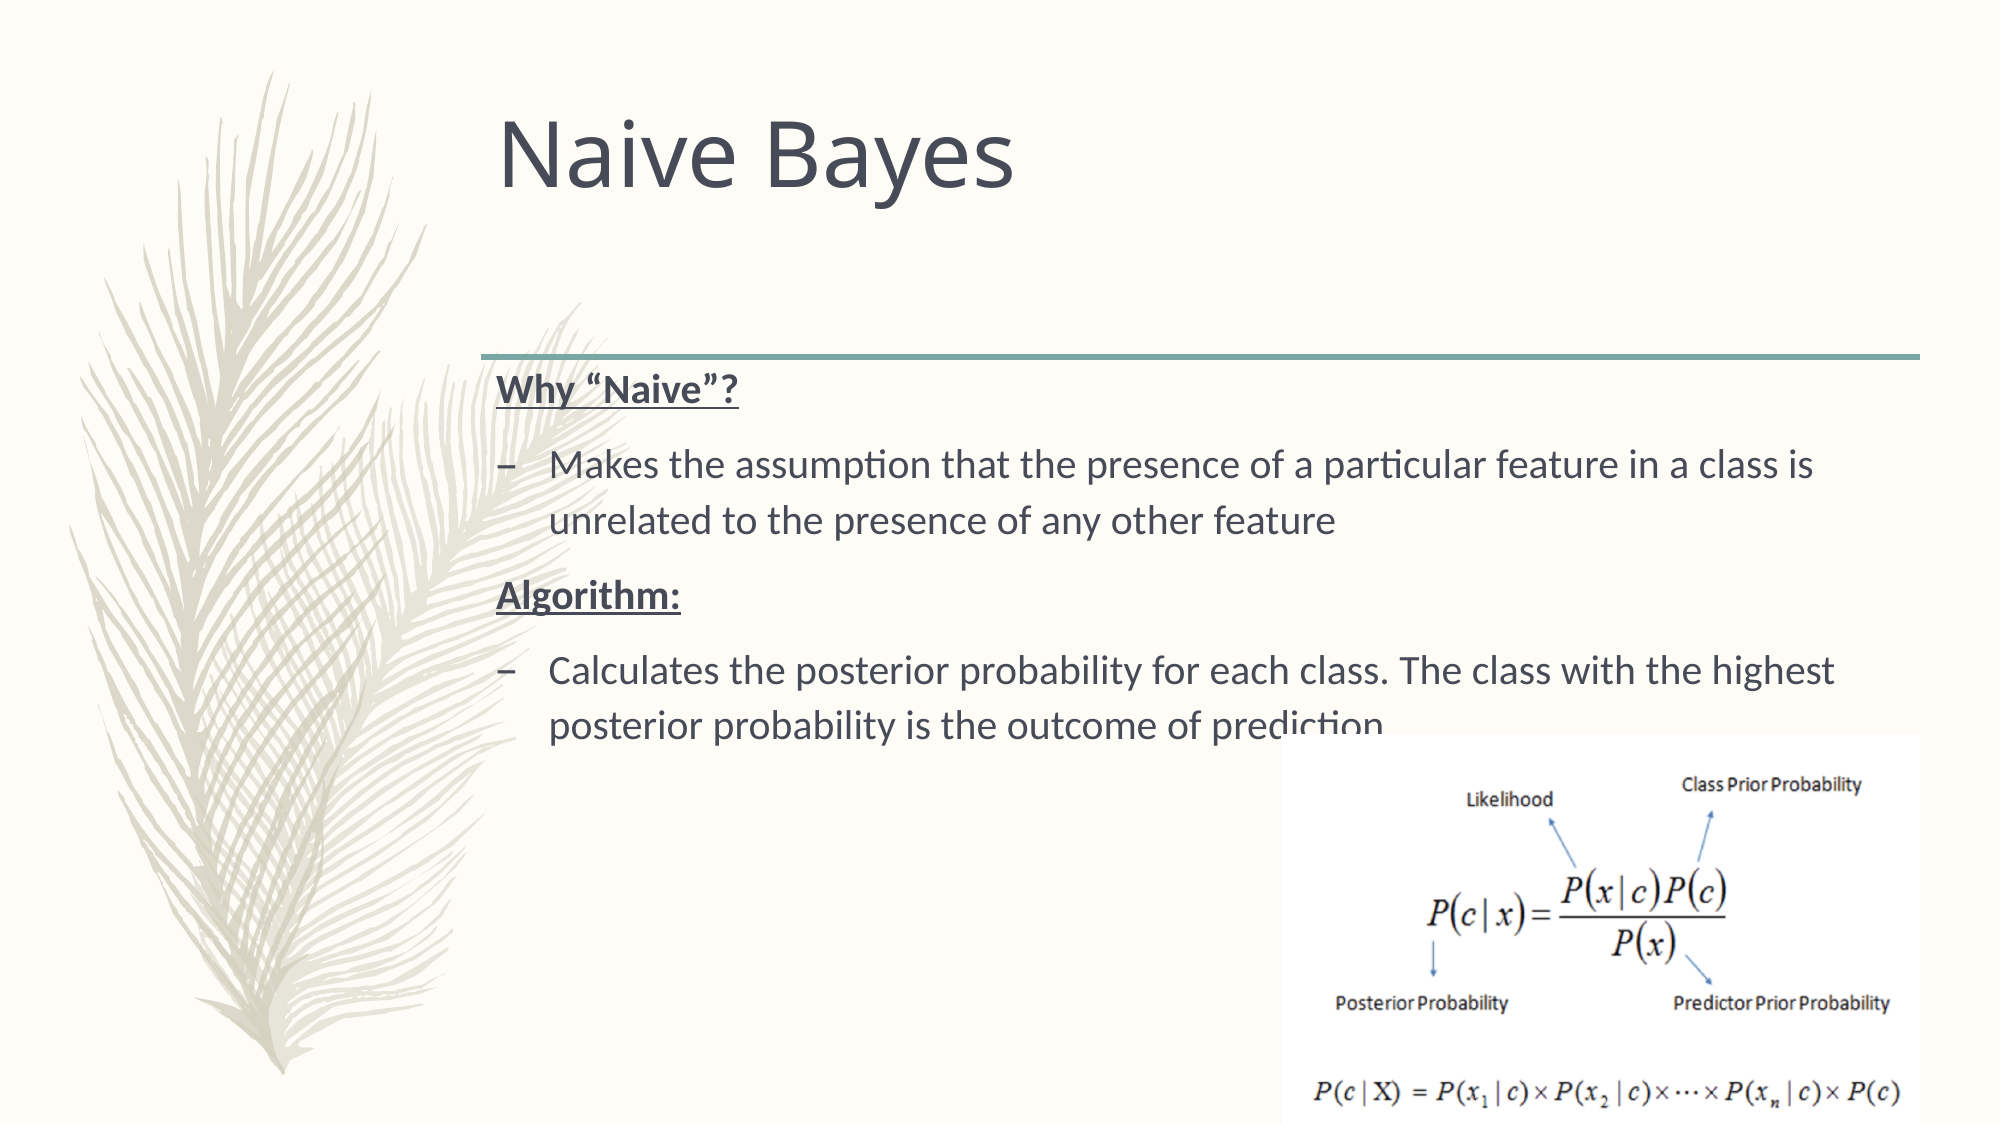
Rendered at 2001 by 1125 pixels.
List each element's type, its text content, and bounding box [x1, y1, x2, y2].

picture [1280, 734, 1921, 1125]
title Naive Bayes [481, 93, 1920, 349]
list Why “Naive”? Makes the assumption that the presence of a particular feature in a class is unrelated to the presence of any other feature Algorithm: Calculates the posterior probability for each class. The class with the highest posterior probability is the outcome of prediction. [481, 349, 1920, 949]
